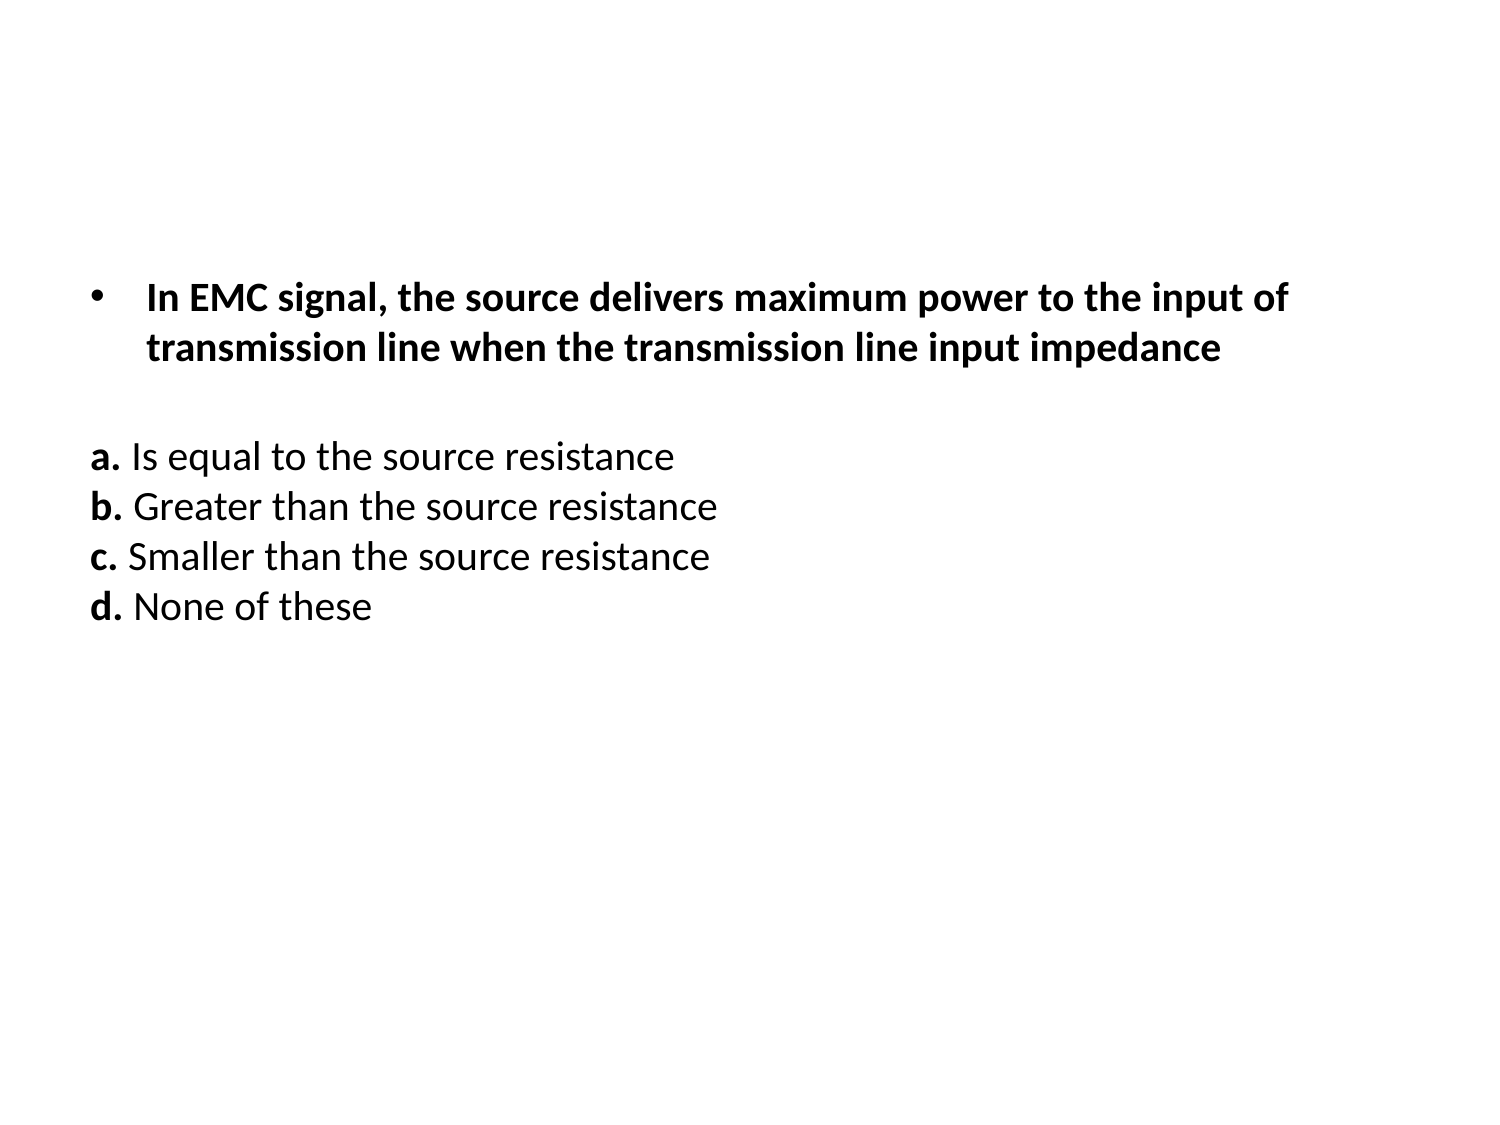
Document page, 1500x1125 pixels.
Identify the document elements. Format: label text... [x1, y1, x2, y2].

list In EMC signal, the source delivers maximum power to the input of transmission line when the transmission line input impedance a. Is equal to the source resistance b. Greater than the source resistance c. Smaller than the source resistance d. None of these [75, 262, 1425, 1005]
